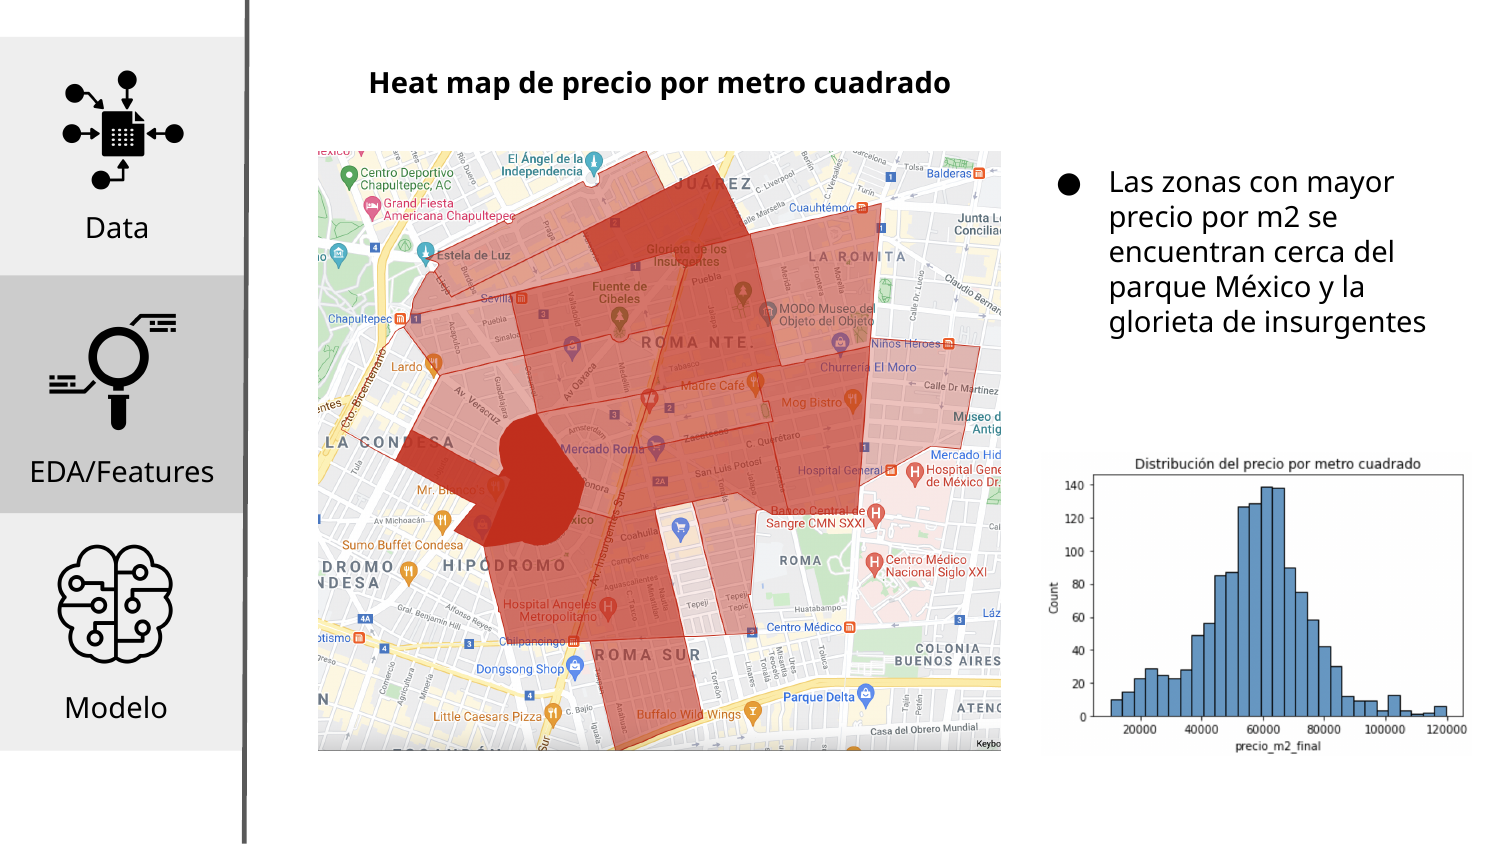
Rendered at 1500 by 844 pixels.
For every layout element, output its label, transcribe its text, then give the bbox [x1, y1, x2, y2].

text_box [0, 504, 238, 514]
text_box Modelo [30, 674, 202, 740]
text_box [0, 36, 238, 276]
picture [318, 151, 1002, 751]
text_box Heat map de precio por metro cuadrado [350, 49, 969, 115]
picture [36, 61, 209, 197]
picture [35, 539, 195, 669]
text_box Las zonas con mayor precio por m2 se encuentran cerca del parque México y la glorieta de insurgentes [1018, 148, 1450, 354]
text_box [243, 0, 248, 844]
text_box [0, 514, 238, 751]
text_box EDA/Features [0, 438, 238, 504]
picture [1040, 452, 1472, 756]
picture [26, 302, 199, 438]
text_box Data [31, 197, 203, 260]
text_box [0, 276, 238, 438]
